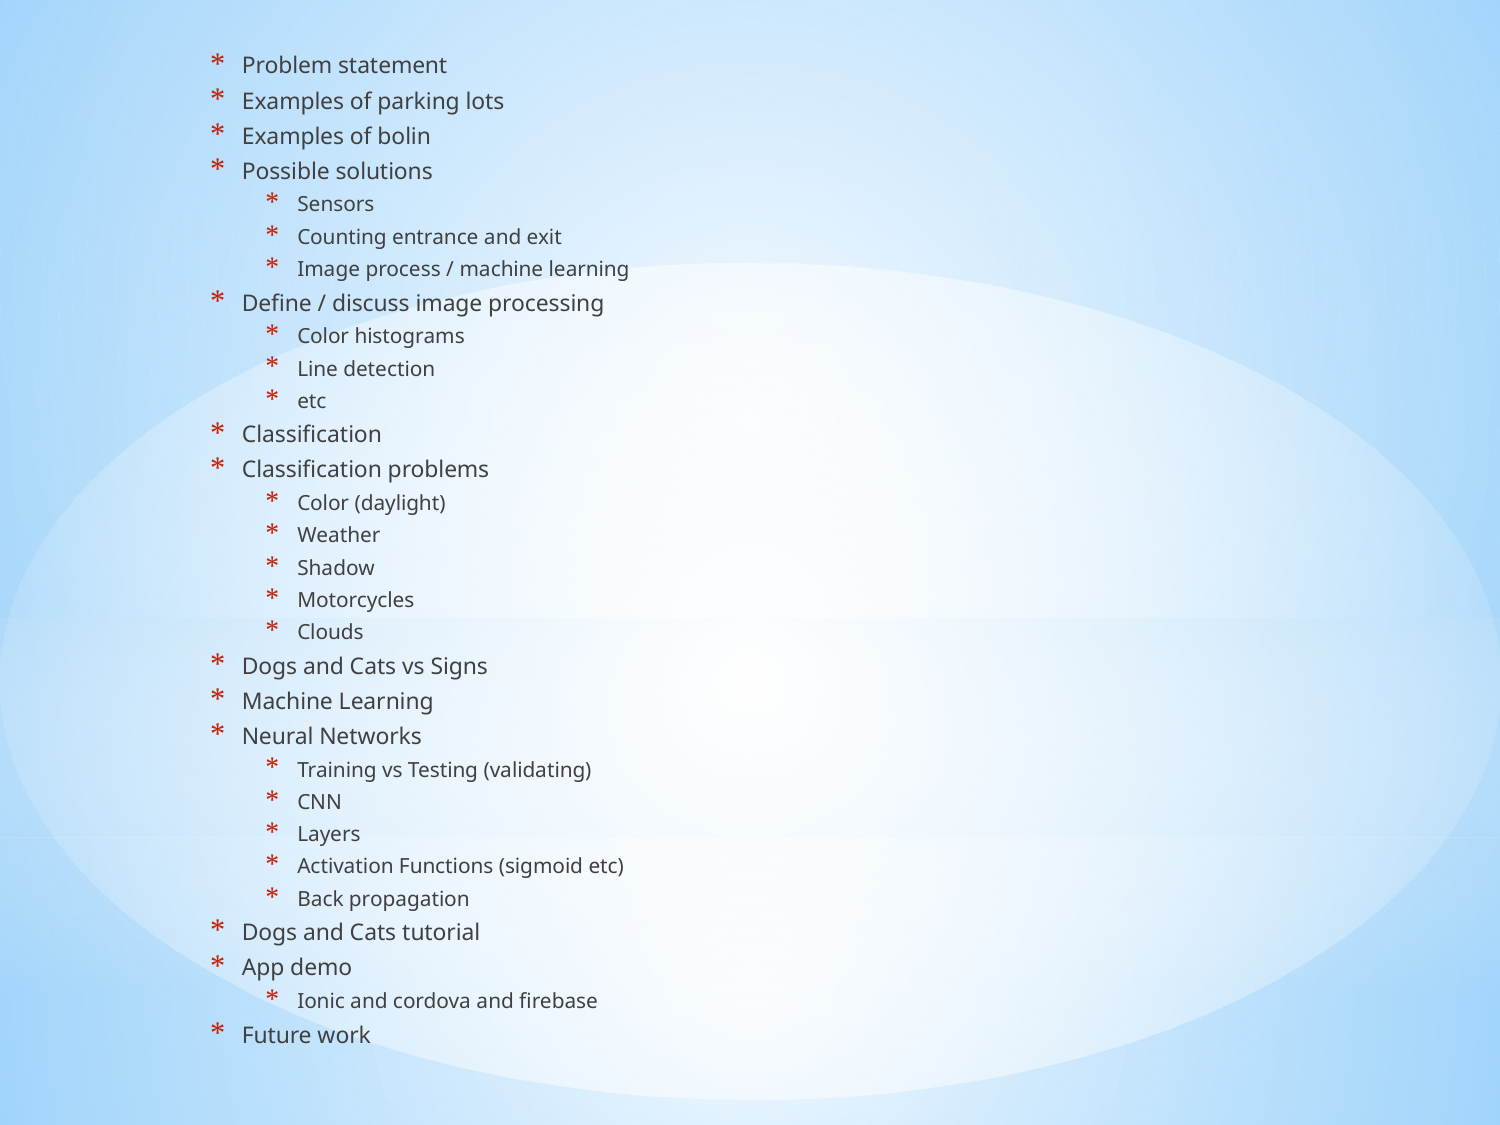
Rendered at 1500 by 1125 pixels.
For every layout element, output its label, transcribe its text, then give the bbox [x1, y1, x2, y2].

list Problem statement Examples of parking lots Examples of bolin Possible solutions Sensors Counting entrance and exit Image process / machine learning Define / discuss image processing Color histograms Line detection etc Classification Classification problems Color (daylight) Weather Shadow Motorcycles Clouds Dogs and Cats vs Signs Machine Learning Neural Networks Training vs Testing (validating) CNN Layers Activation Functions (sigmoid etc) Back propagation Dogs and Cats tutorial App demo Ionic and cordova and firebase Future work [187, 43, 1431, 1059]
